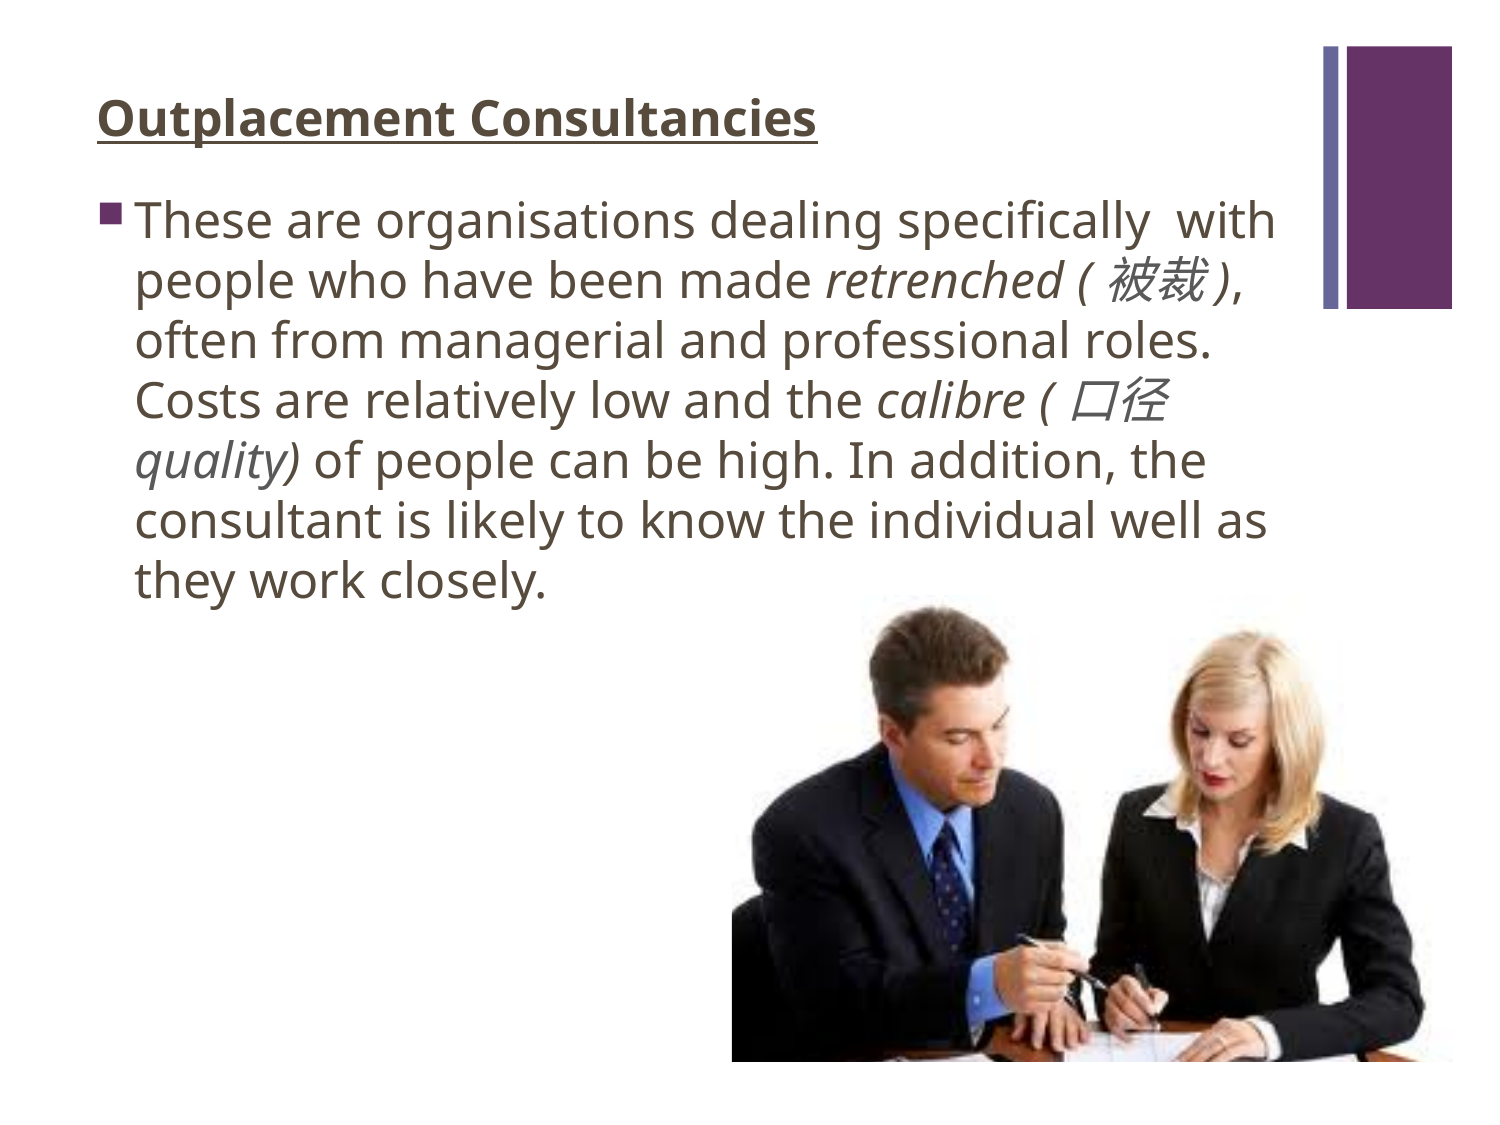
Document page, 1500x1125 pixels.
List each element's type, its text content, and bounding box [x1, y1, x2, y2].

picture [731, 594, 1454, 1063]
list Outplacement Consultancies These are organisations dealing specifically with people who have been made retrenched (被裁), often from managerial and professional roles. Costs are relatively low and the calibre (口径 quality) of people can be high. In addition, the consultant is likely to know the individual well as they work closely. [81, 79, 1322, 1005]
